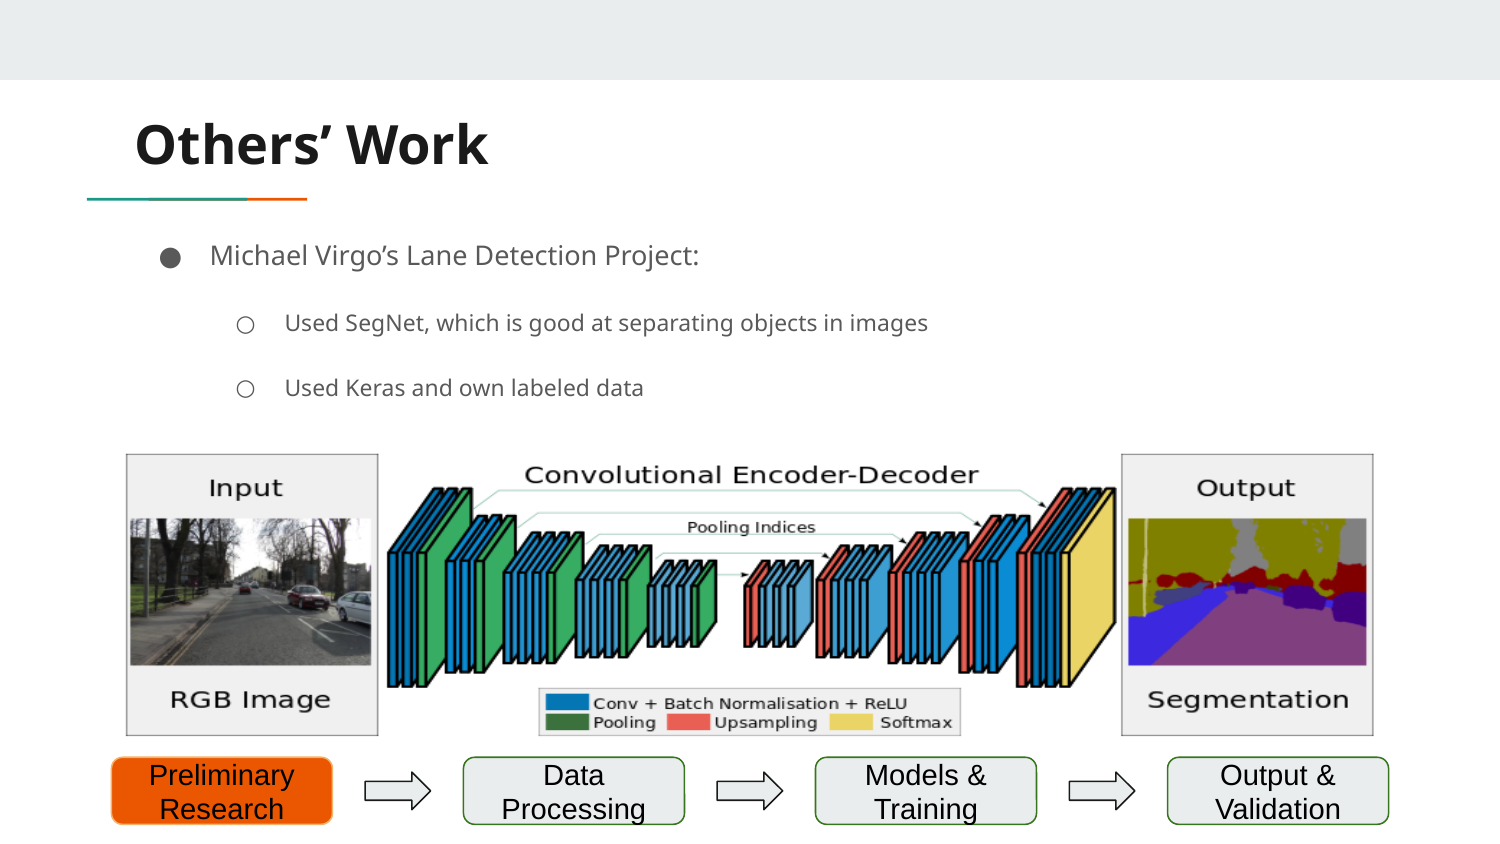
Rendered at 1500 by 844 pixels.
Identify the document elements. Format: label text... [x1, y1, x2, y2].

text_box Output & Validation [1167, 757, 1389, 825]
text_box Data Processing [463, 757, 685, 825]
text_box [717, 772, 783, 810]
list Michael Virgo’s Lane Detection Project: Used SegNet, which is good at separating objects in images Used Keras and own labeled data [119, 218, 1381, 448]
picture [119, 448, 1381, 742]
text_box [365, 772, 431, 810]
text_box Preliminary Research [111, 757, 333, 825]
text_box [1069, 772, 1135, 810]
title Others’ Work [119, 95, 1381, 183]
text_box Models & Training [815, 757, 1037, 825]
